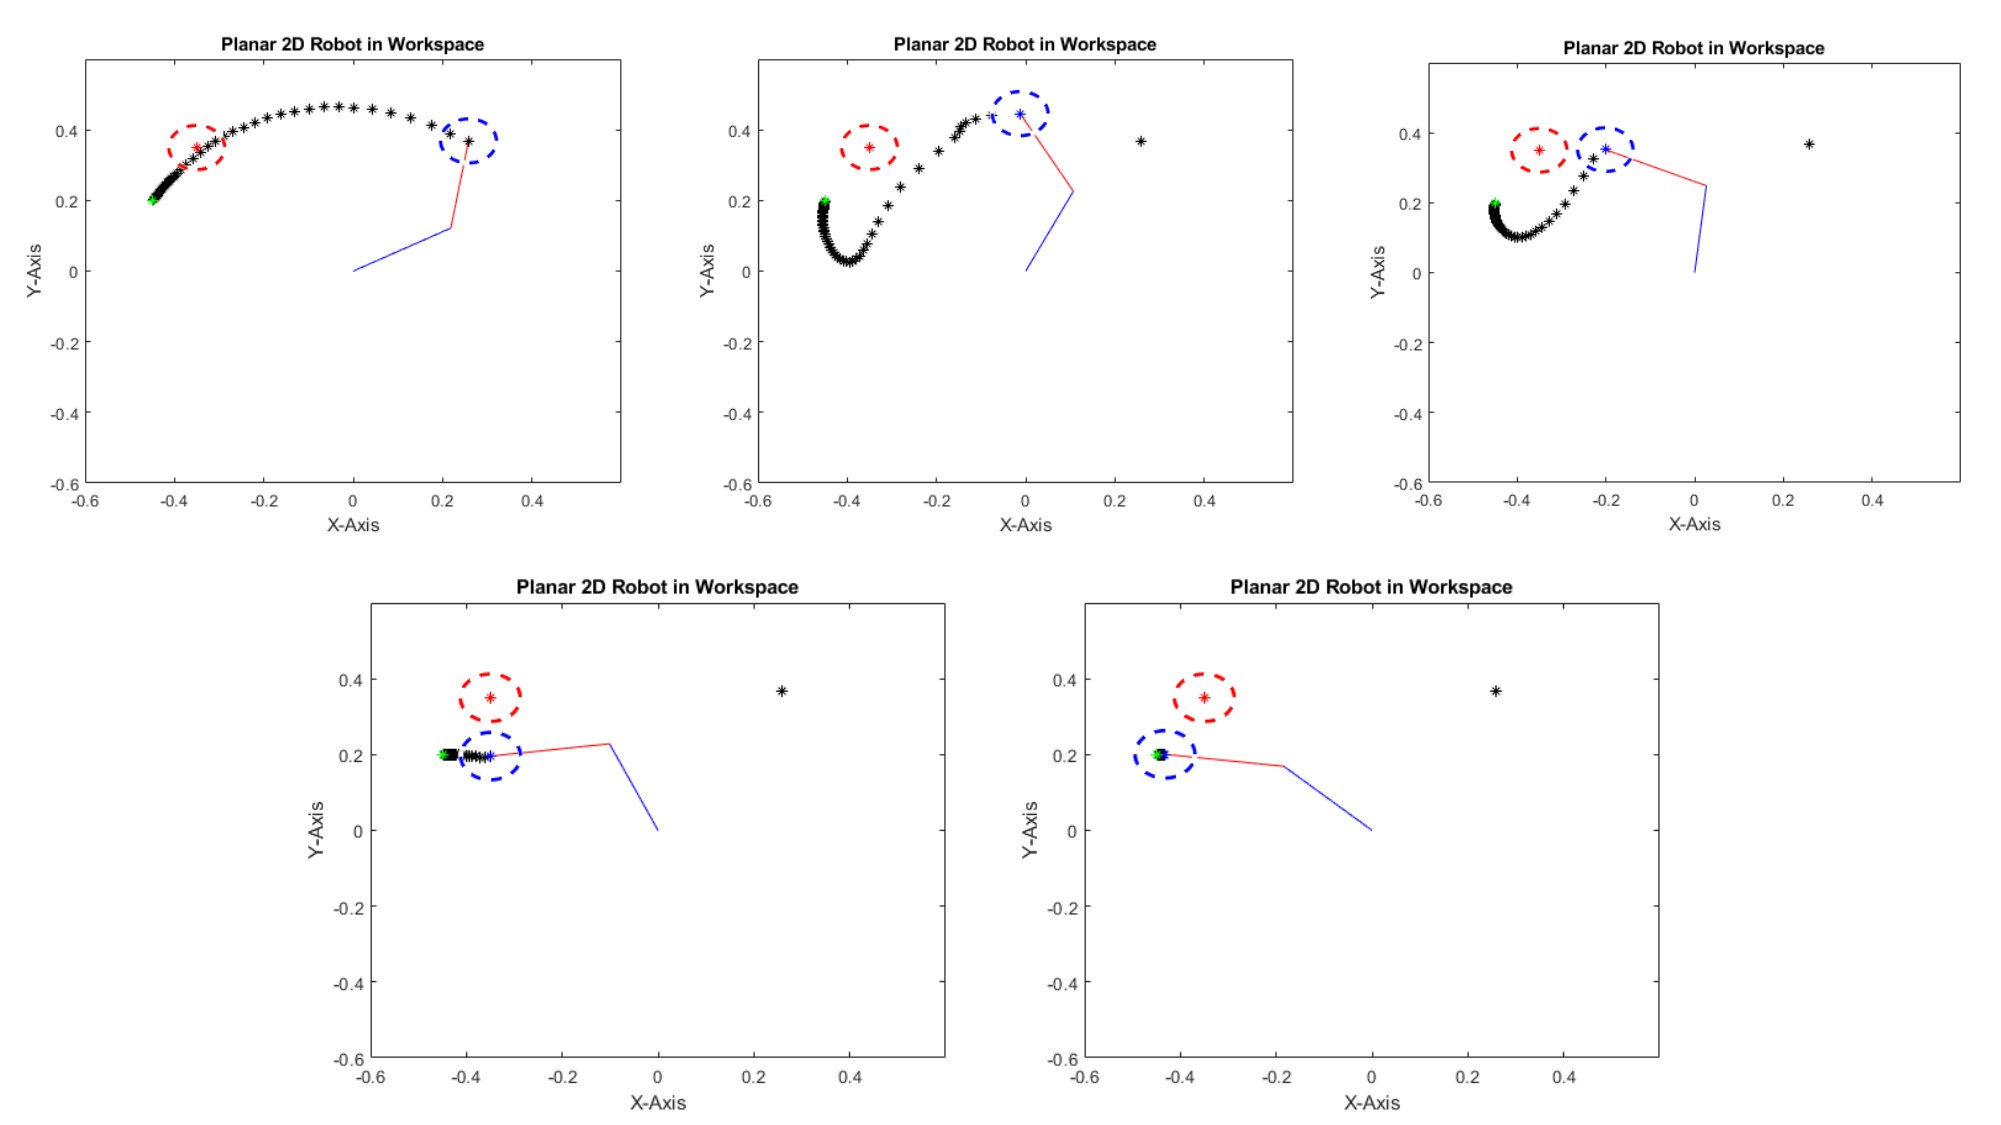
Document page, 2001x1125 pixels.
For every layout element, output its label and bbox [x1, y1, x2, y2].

picture [1367, 25, 1974, 540]
picture [696, 21, 1304, 540]
picture [1019, 562, 1671, 1119]
picture [307, 562, 958, 1119]
picture [18, 21, 633, 540]
